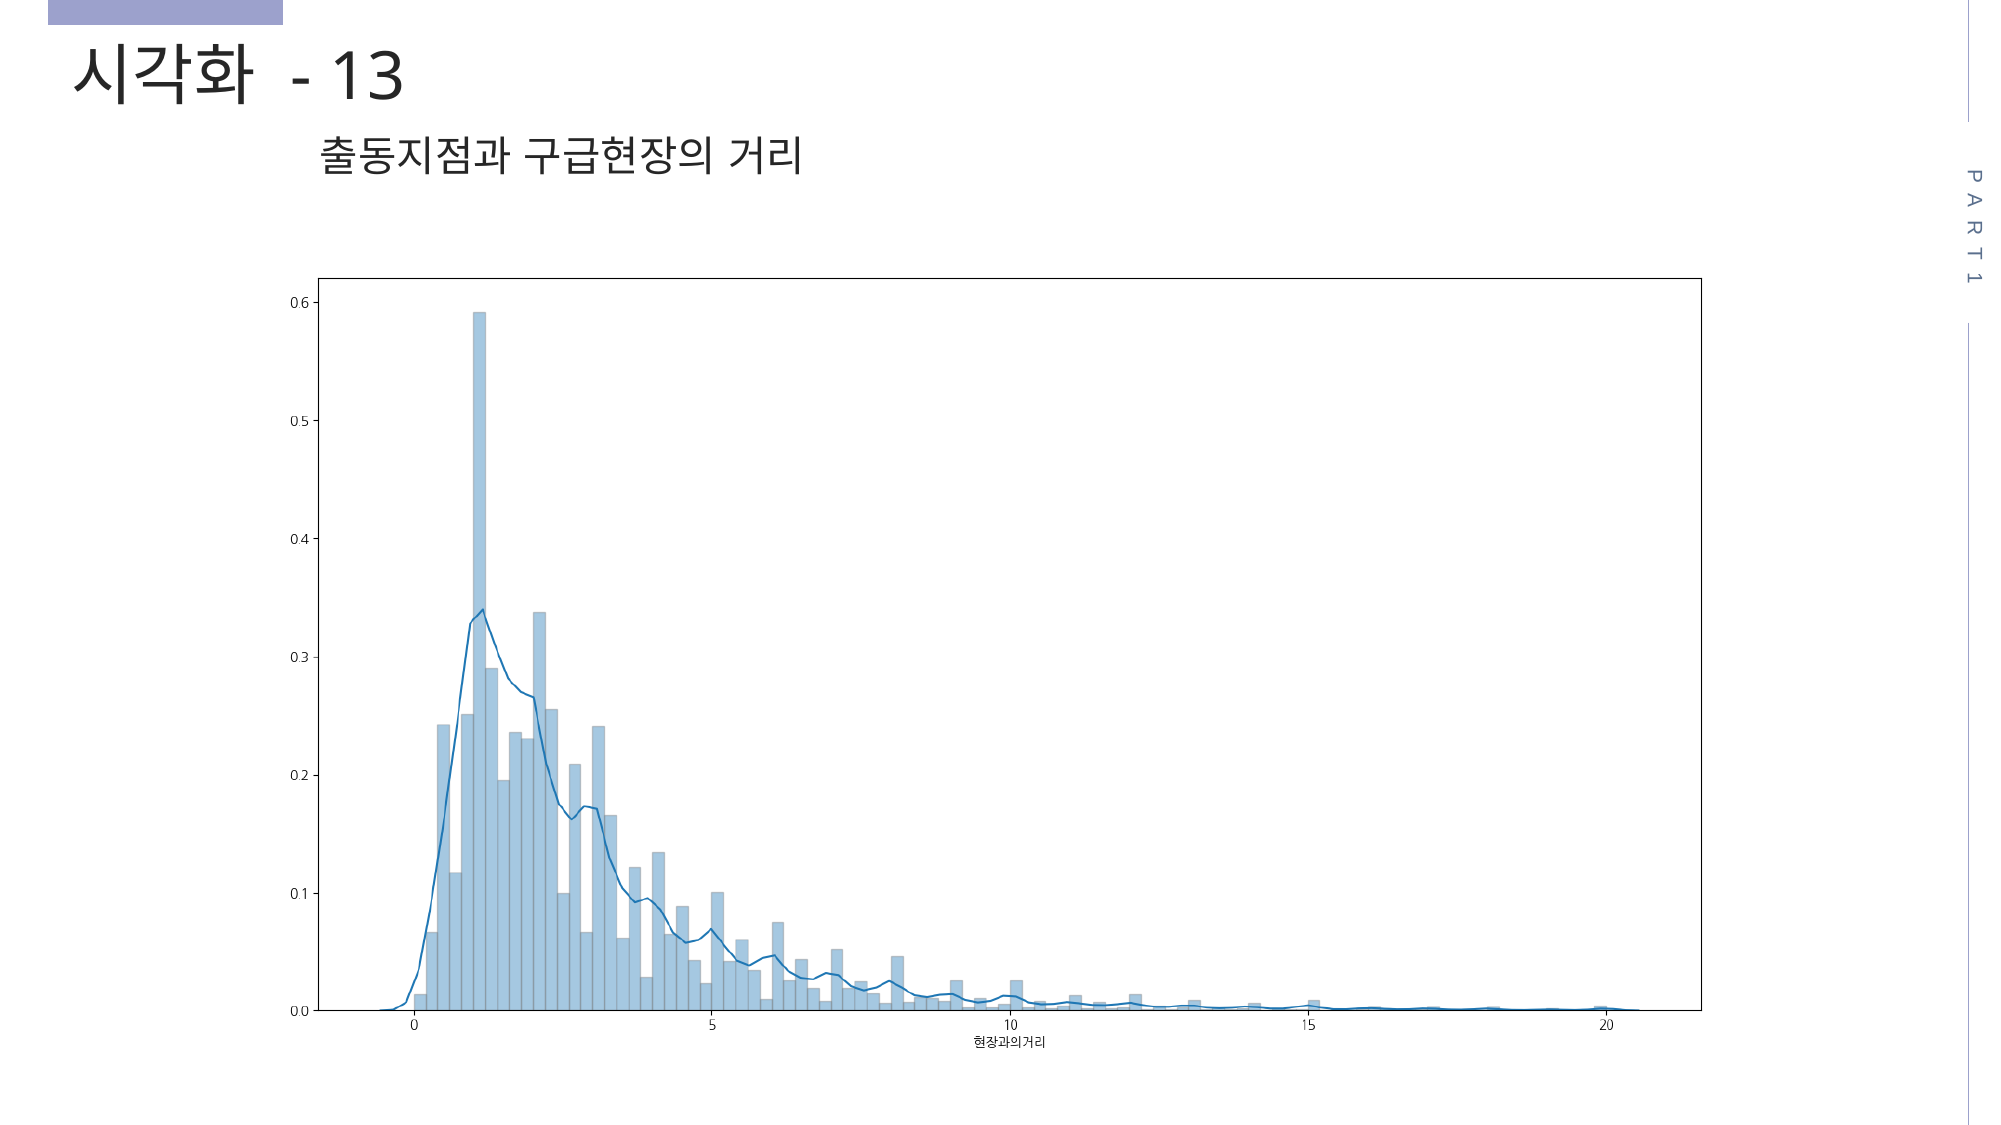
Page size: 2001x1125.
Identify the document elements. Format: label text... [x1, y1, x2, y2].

picture [273, 256, 1727, 1060]
text_box [47, 0, 284, 26]
text_box PART1 [1940, 154, 1997, 301]
text_box 시각화 - 13 [56, 25, 421, 121]
text_box 출동지점과 구급현장의 거리 [305, 121, 821, 187]
